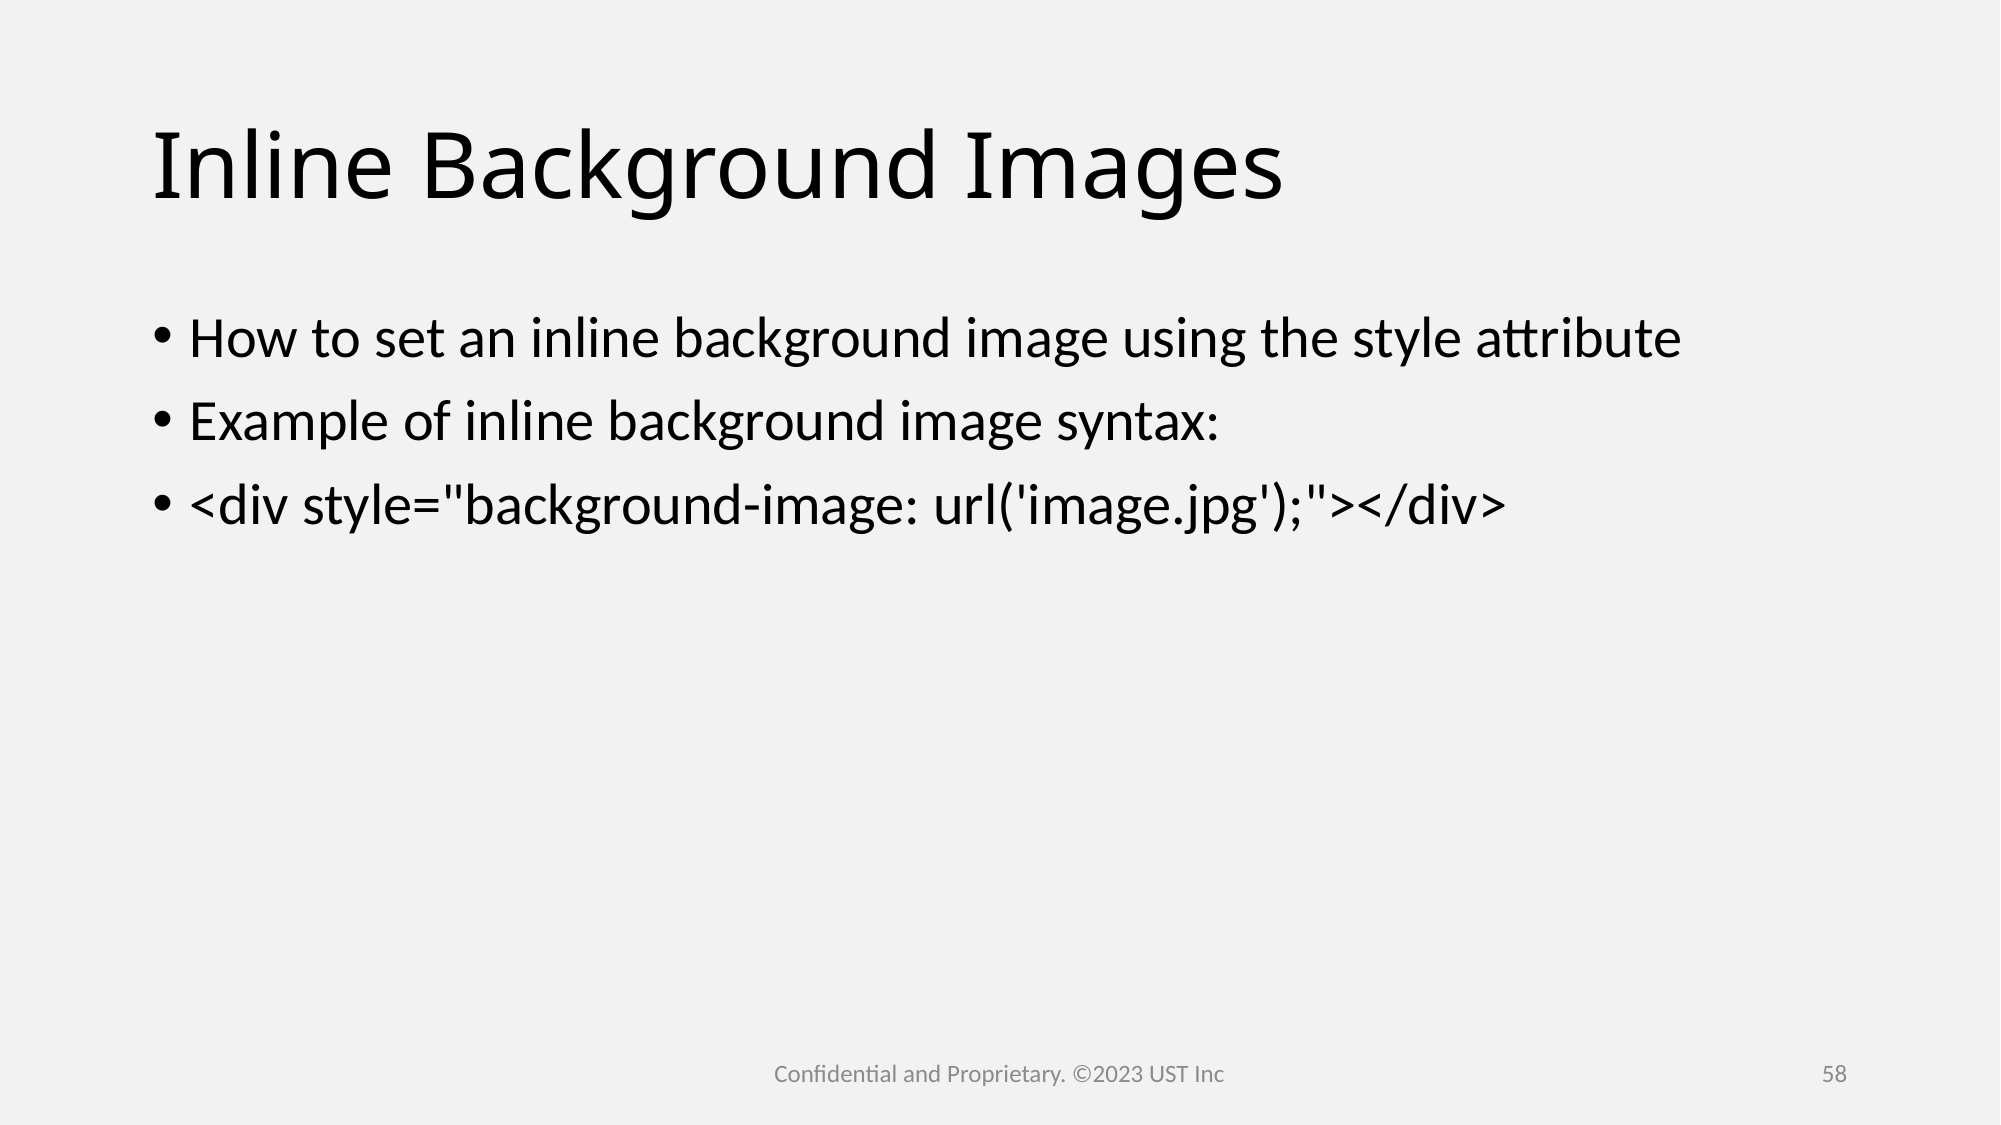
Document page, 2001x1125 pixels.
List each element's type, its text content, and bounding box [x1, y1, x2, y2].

list How to set an inline background image using the style attribute Example of inline background image syntax: <div style="background-image: url('image.jpg');"></div> [137, 299, 1863, 1014]
footer Confidential and Proprietary. ©2023 UST Inc [662, 1042, 1338, 1103]
title Inline Background Images [137, 59, 1863, 278]
slide_number 58 [1412, 1042, 1863, 1103]
